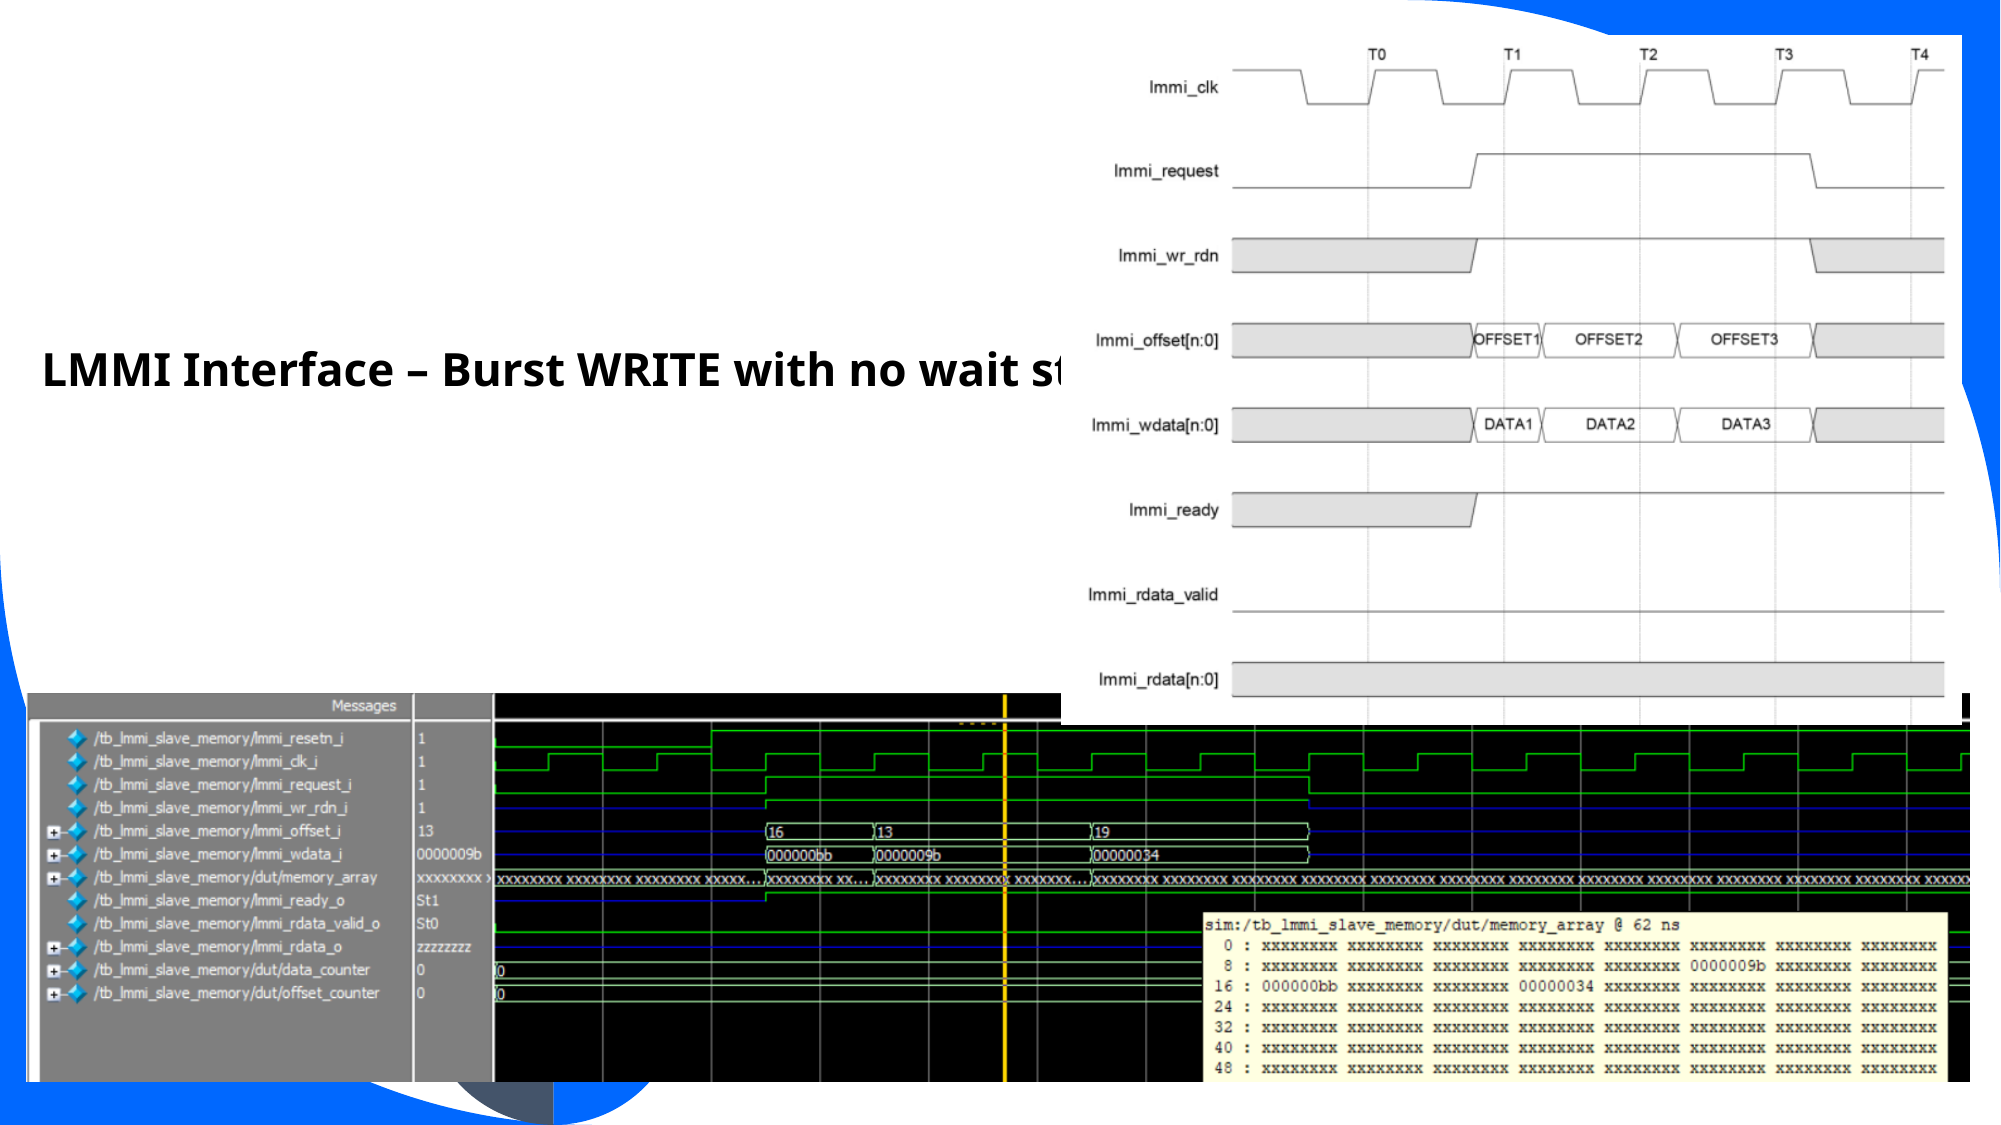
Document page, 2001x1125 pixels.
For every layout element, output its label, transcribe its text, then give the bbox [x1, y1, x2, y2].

text_box LMMI Interface – Burst WRITE with no wait states [26, 332, 1061, 403]
picture [26, 35, 1970, 1082]
